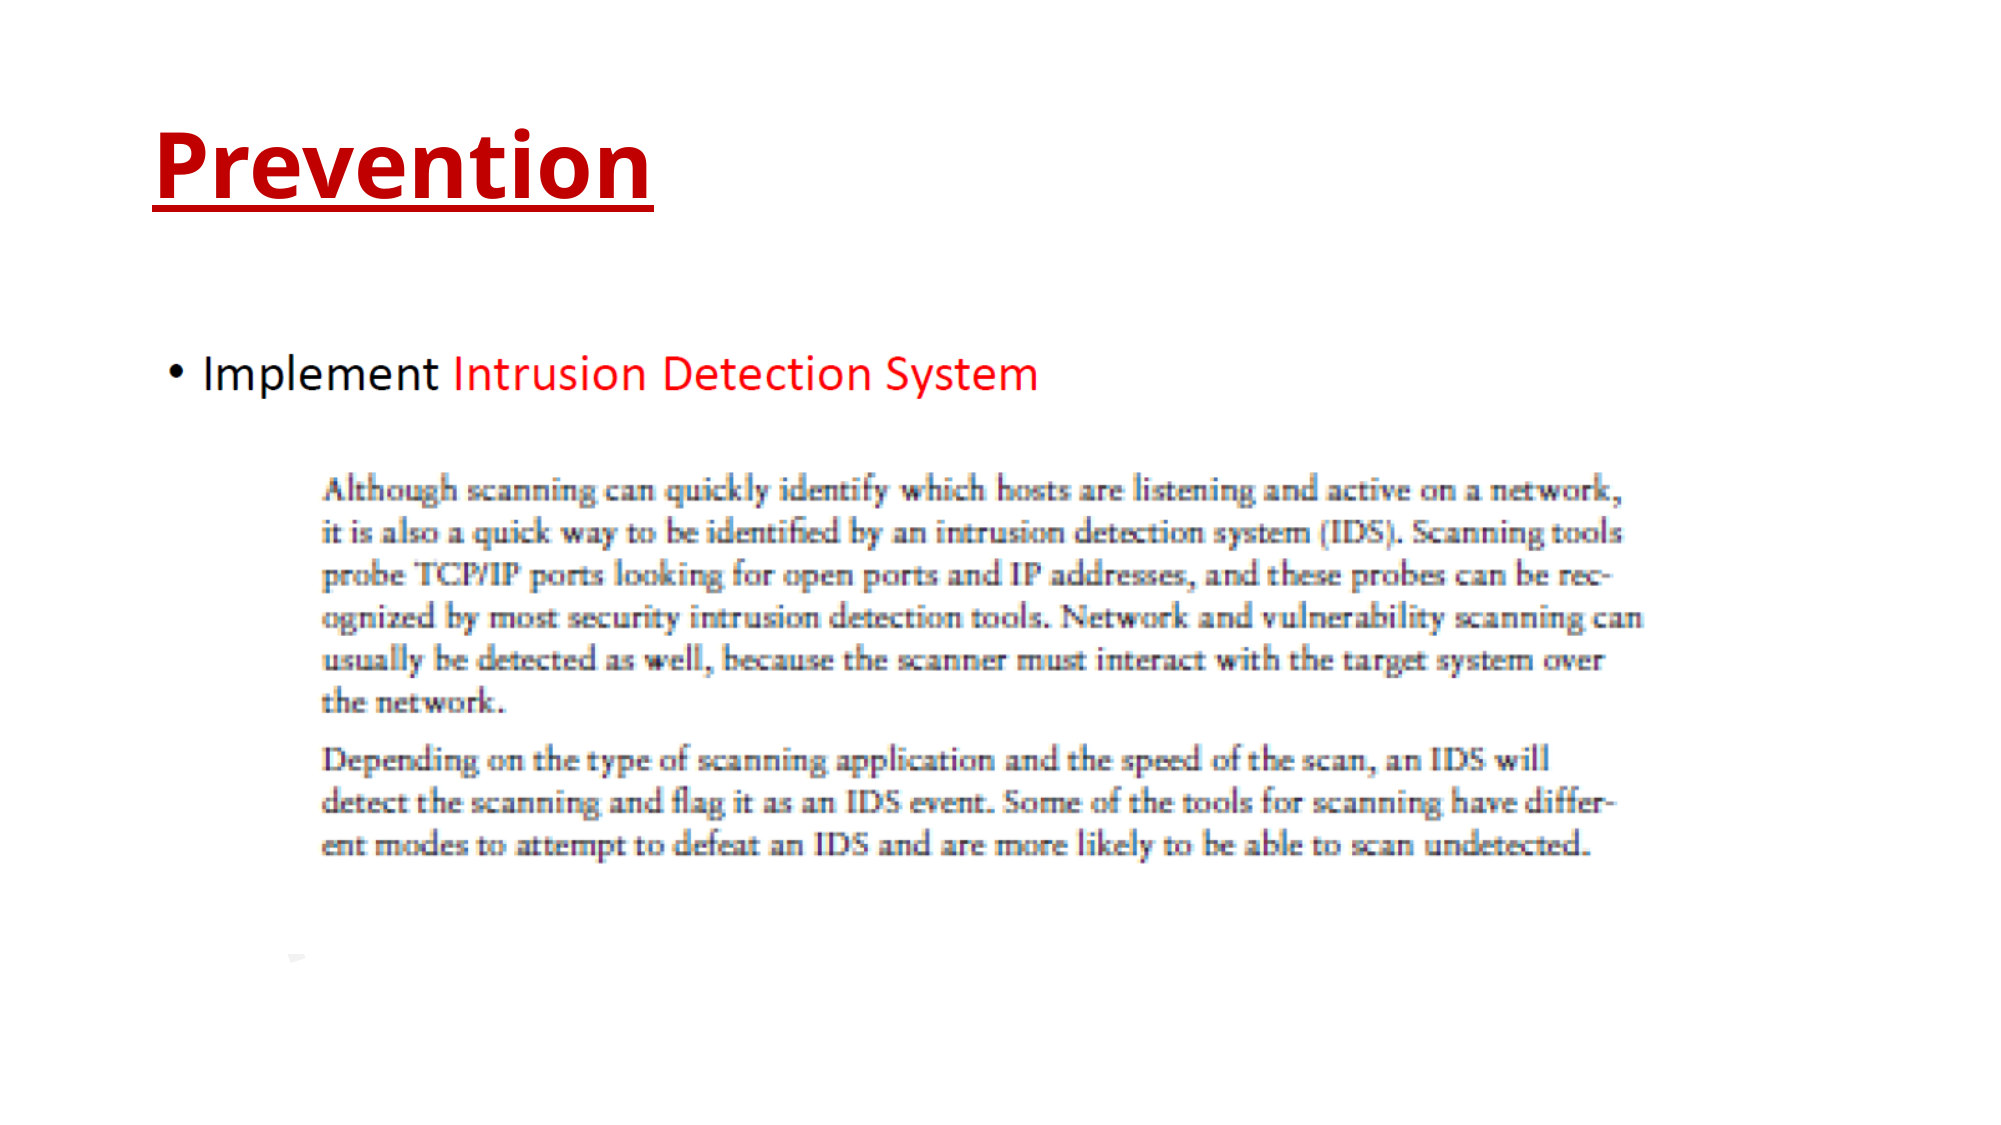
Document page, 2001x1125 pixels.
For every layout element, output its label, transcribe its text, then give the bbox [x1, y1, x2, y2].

title Prevention [137, 59, 1863, 278]
picture [132, 303, 1868, 954]
